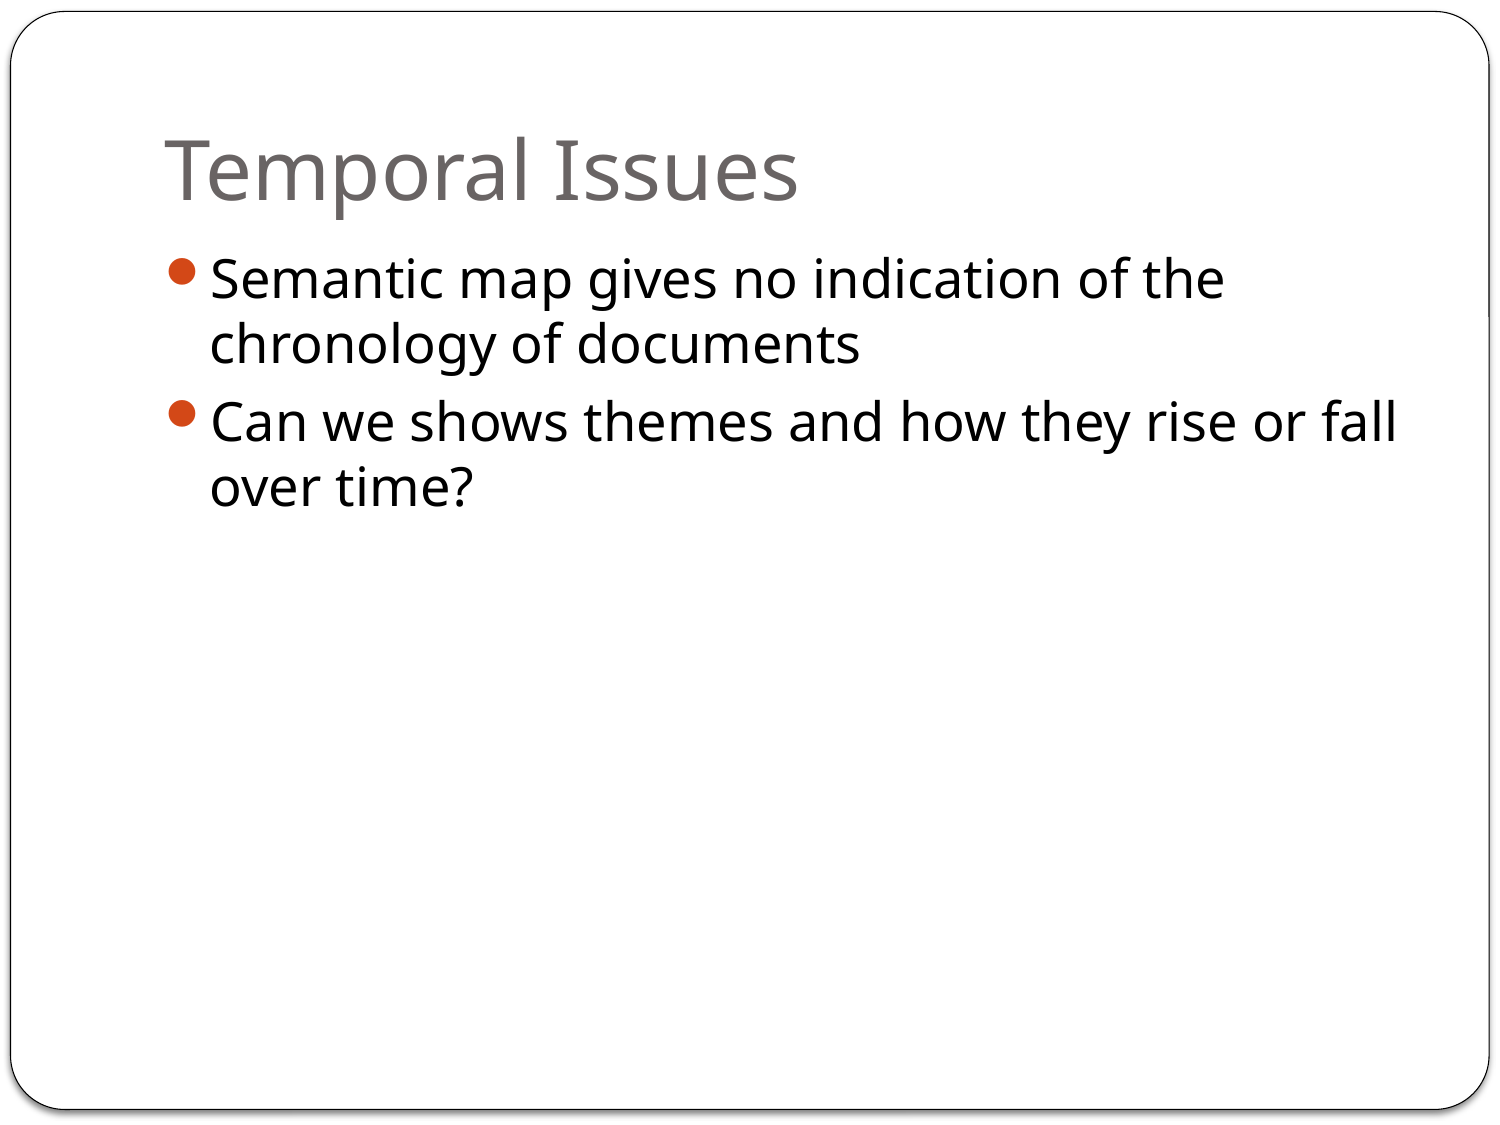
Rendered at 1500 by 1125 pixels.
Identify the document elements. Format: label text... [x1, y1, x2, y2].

title Temporal Issues [150, 45, 1425, 233]
list Semantic map gives no indication of the chronology of documents Can we shows themes and how they rise or fall over time? [150, 237, 1425, 988]
